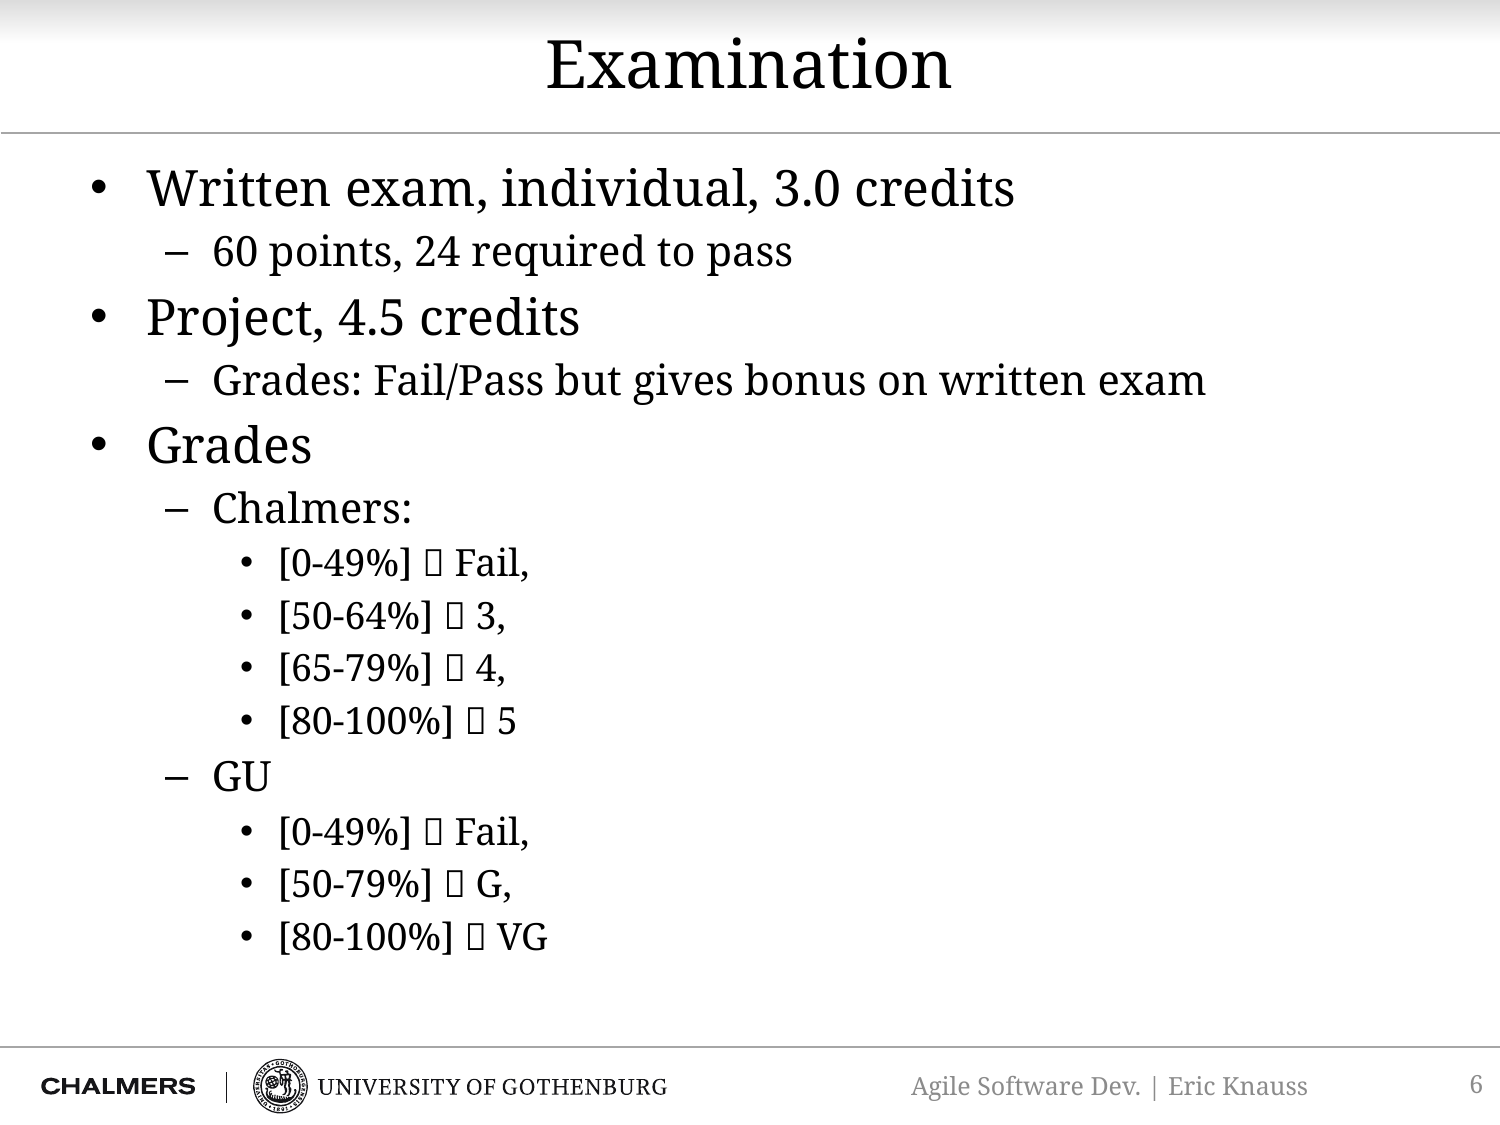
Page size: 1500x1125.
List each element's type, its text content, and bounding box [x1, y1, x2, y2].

list Written exam, individual, 3.0 credits 60 points, 24 required to pass Project, 4.5 credits Grades: Fail/Pass but gives bonus on written exam Grades Chalmers: [0-49%]  Fail, [50-64%]  3, [65-79%]  4, [80-100%]  5 GU [0-49%]  Fail, [50-79%]  G, [80-100%]  VG [75, 149, 1425, 1024]
slide_number 6 [1360, 1055, 1499, 1116]
footer Agile Software Dev. | Eric Knauss [872, 1055, 1348, 1116]
title Examination [75, 4, 1425, 120]
